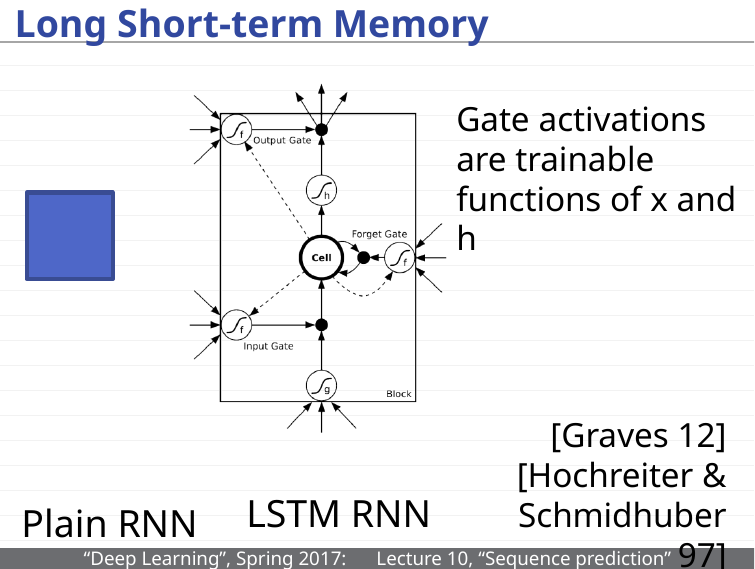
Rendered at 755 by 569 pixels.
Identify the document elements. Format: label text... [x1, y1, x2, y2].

text_box Gate activations are trainable functions of x and h [458, 90, 755, 265]
text_box [25, 190, 115, 281]
text_box [Graves 12] [Hochreiter & Schmidhuber 97] [468, 406, 742, 569]
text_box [186, 45, 453, 544]
title Long Short-term Memory [14, 0, 755, 38]
text_box Plain RNN [6, 492, 213, 553]
